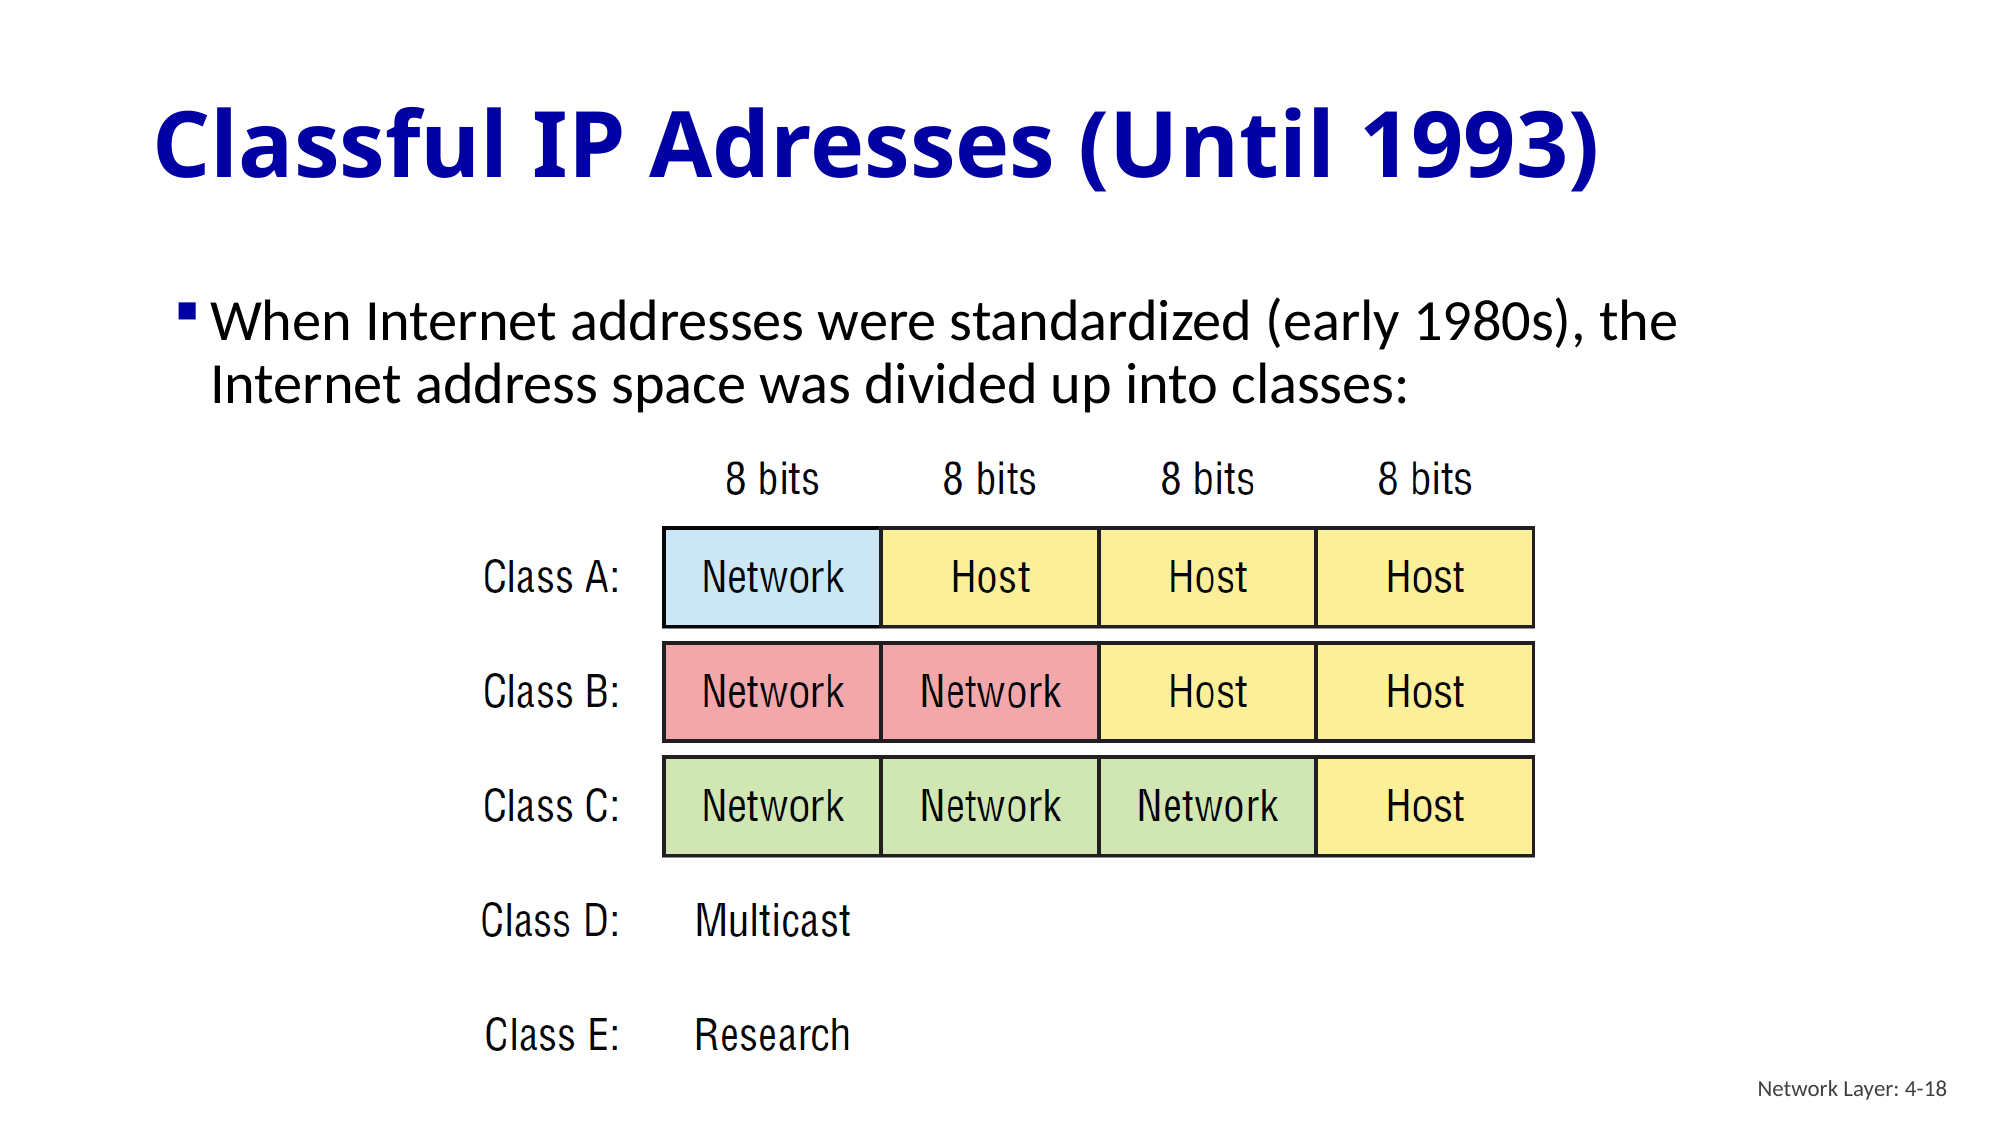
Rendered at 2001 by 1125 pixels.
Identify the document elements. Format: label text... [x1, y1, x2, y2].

title Classful IP Adresses (Until 1993) [137, 74, 1863, 221]
slide_number Network Layer: 4-18 [1512, 1056, 1963, 1117]
picture [445, 441, 1555, 1087]
list When Internet addresses were standardized (early 1980s), the Internet address space was divided up into classes: [137, 282, 1863, 997]
